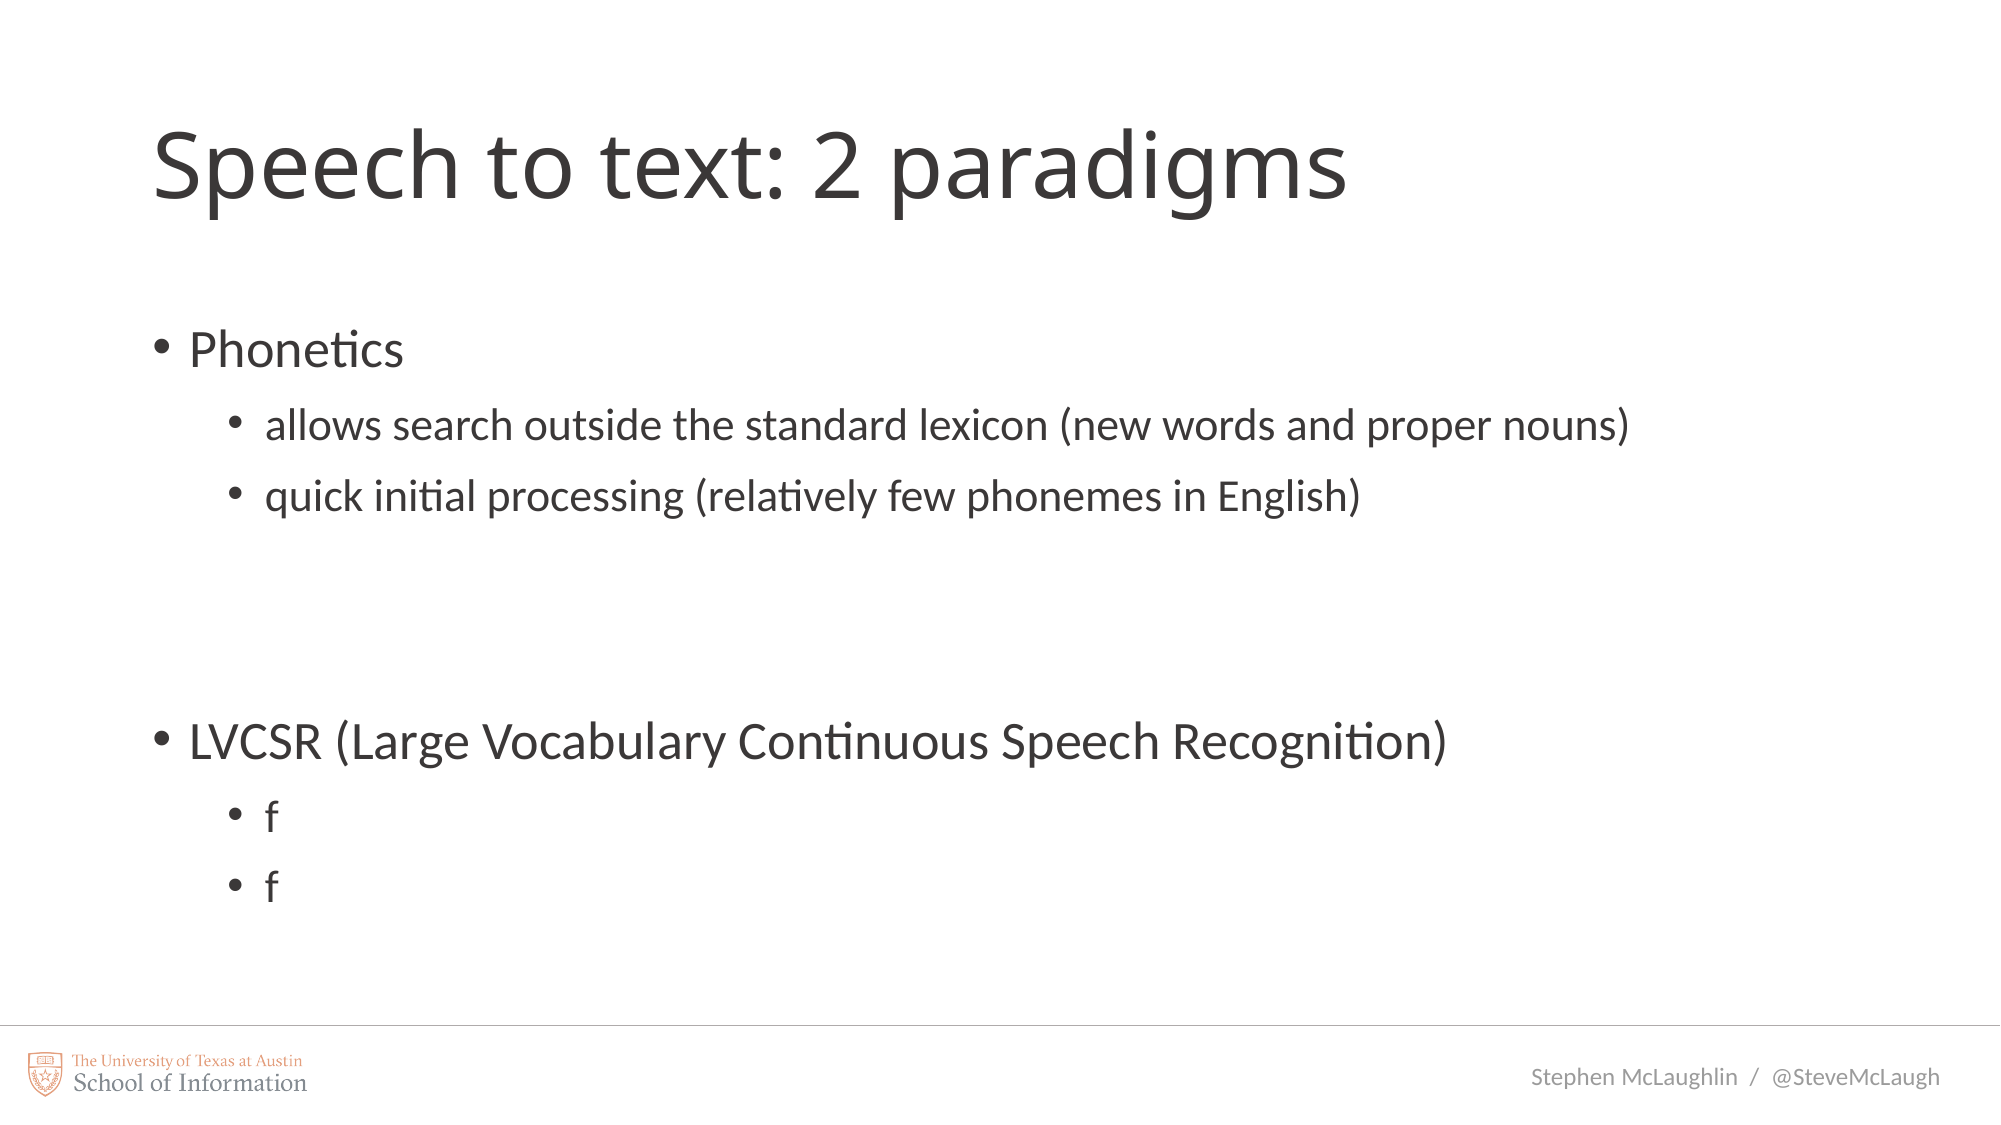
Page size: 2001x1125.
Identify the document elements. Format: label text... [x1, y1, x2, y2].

picture [28, 1052, 307, 1097]
list Phonetics allows search outside the standard lexicon (new words and proper nouns) quick initial processing (relatively few phonemes in English) LVCSR (Large Vocabulary Continuous Speech Recognition) f f [137, 299, 1863, 1014]
title Speech to text: 2 paradigms [137, 59, 1863, 278]
text_box Stephen McLaughlin / @SteveMcLaugh [1516, 1052, 2000, 1098]
